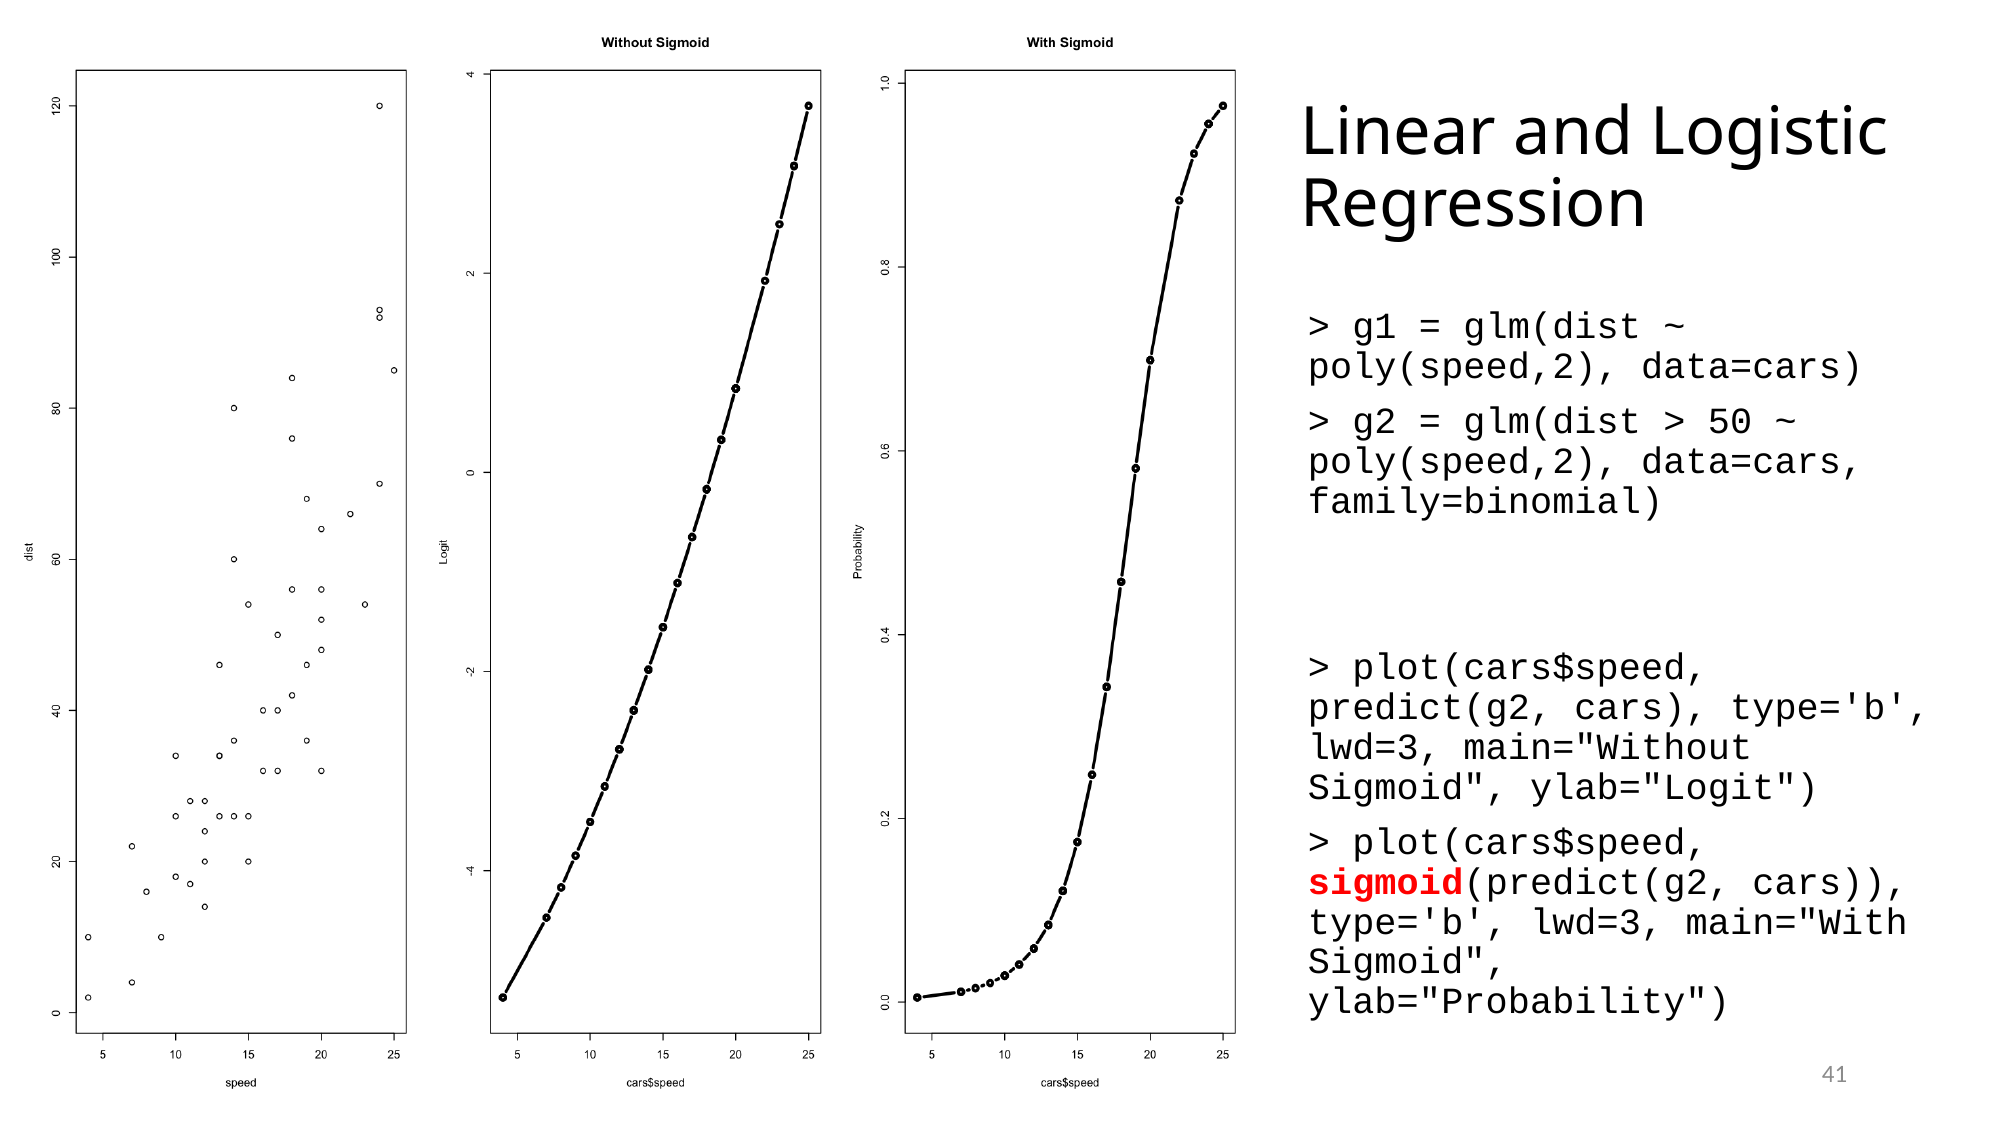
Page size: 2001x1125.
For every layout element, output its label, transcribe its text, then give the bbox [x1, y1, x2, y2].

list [22, 22, 1255, 1100]
list > g1 = glm(dist ~ poly(speed,2), data=cars) > g2 = glm(dist > 50 ~ poly(speed,2), data=cars, family=binomial) > plot(cars$speed, predict(g2, cars), type='b', lwd=3, main="Without Sigmoid", ylab="Logit") > plot(cars$speed, sigmoid(predict(g2, cars)), type='b', lwd=3, main="With Sigmoid", ylab="Probability") [1292, 299, 1955, 1043]
title Linear and Logistic Regression [1285, 59, 1936, 278]
slide_number 41 [1412, 1042, 1863, 1103]
footer CS6120 [662, 1042, 1338, 1103]
